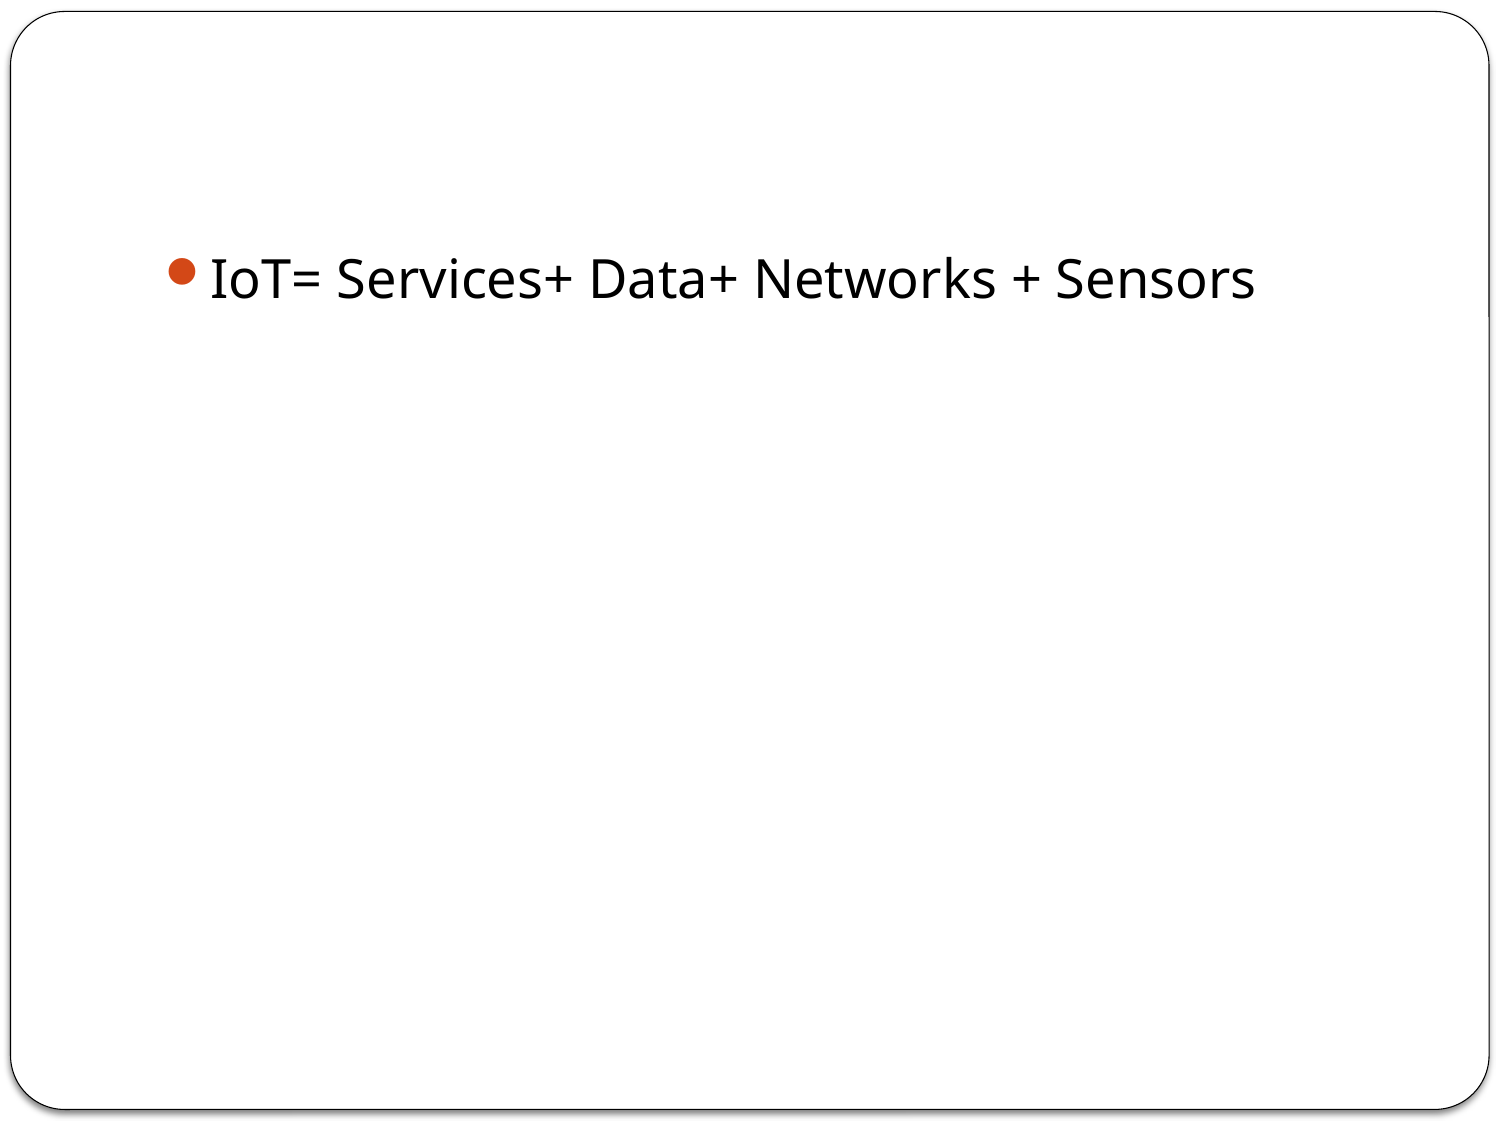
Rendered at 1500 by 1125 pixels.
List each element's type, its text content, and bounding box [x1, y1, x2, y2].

list IoT= Services+ Data+ Networks + Sensors [150, 237, 1425, 988]
